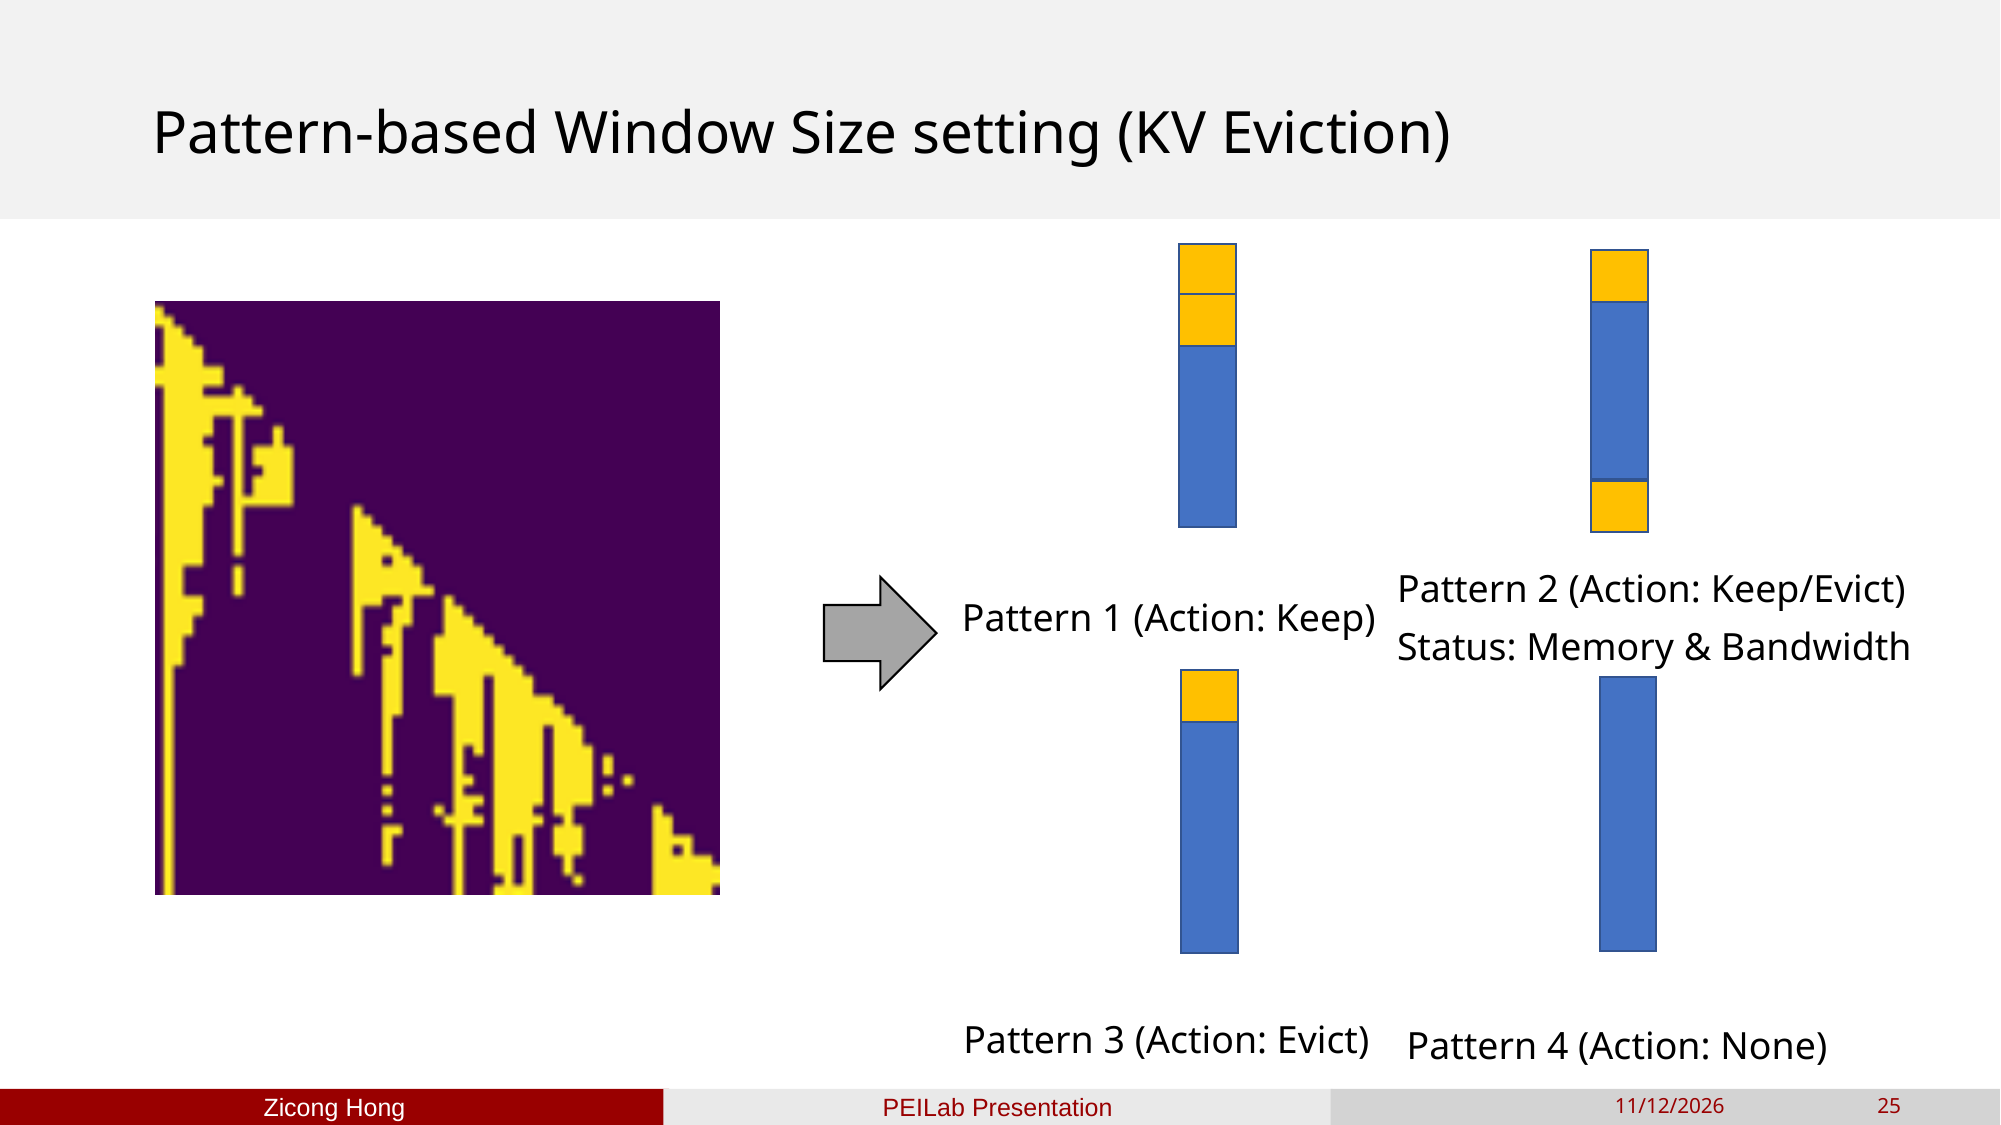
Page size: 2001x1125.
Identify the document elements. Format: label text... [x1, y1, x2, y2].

title Pattern-based Window Size setting (KV Eviction) [137, 59, 1863, 209]
text_box [822, 574, 938, 692]
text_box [1179, 244, 1236, 527]
text_box Pattern 2 (Action: Keep/Evict) Status: Memory & Bandwidth [1382, 544, 1931, 676]
text_box [1599, 676, 1657, 952]
text_box Pattern 4 (Action: None) [1391, 1001, 1843, 1075]
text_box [1181, 670, 1238, 954]
picture [155, 301, 720, 895]
text_box Pattern 3 (Action: Evict) [948, 995, 1385, 1069]
text_box Pattern 1 (Action: Keep) [947, 573, 1382, 647]
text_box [1591, 249, 1648, 533]
